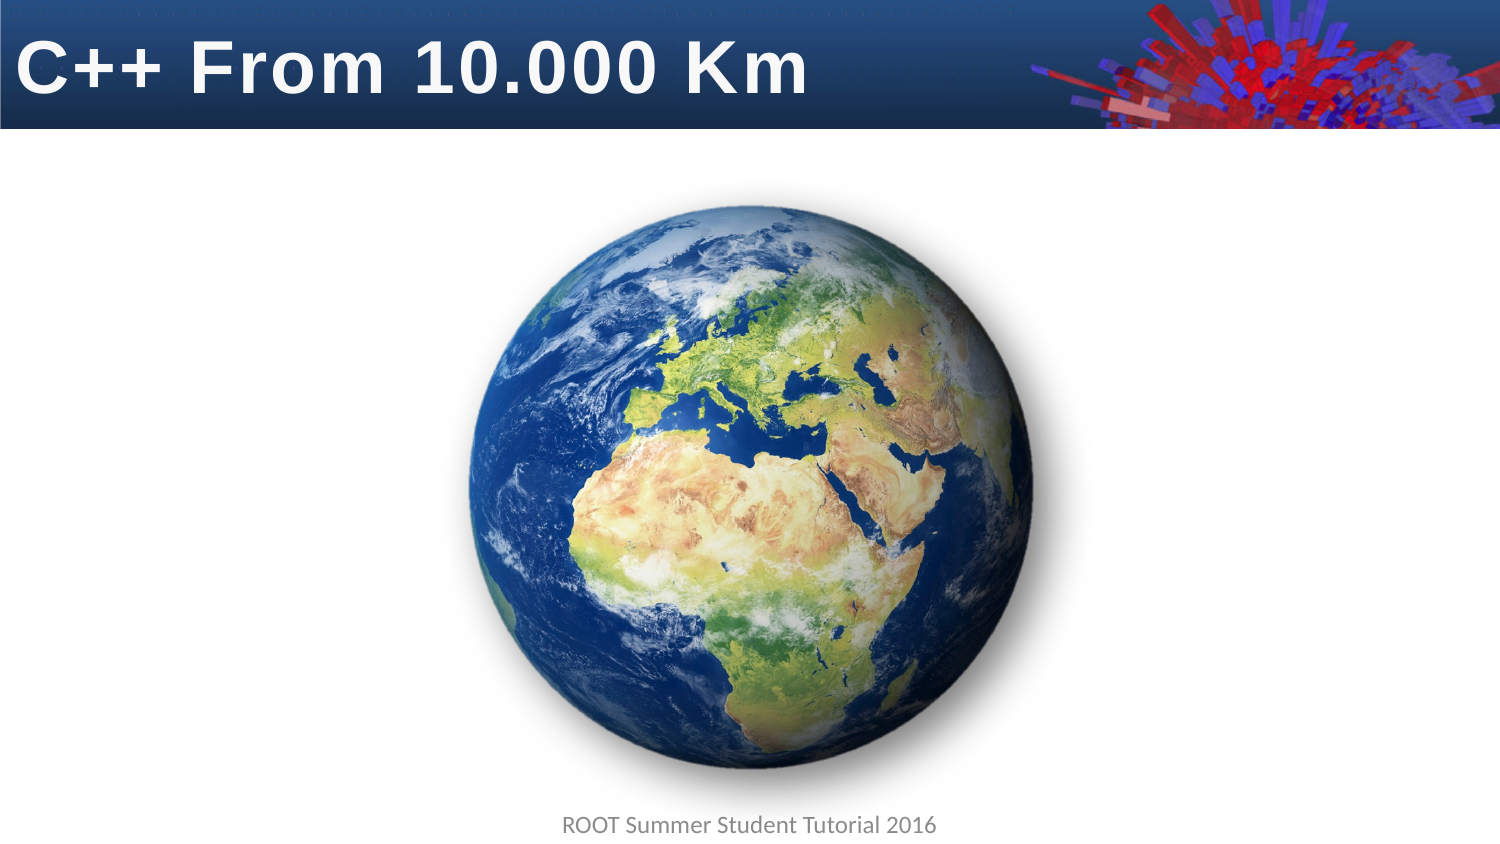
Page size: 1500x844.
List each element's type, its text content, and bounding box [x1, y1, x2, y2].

text_box C++ From 10.000 Km [0, 0, 1500, 129]
footer ROOT Summer Student Tutorial 2016 [512, 800, 988, 844]
picture [452, 189, 1049, 785]
